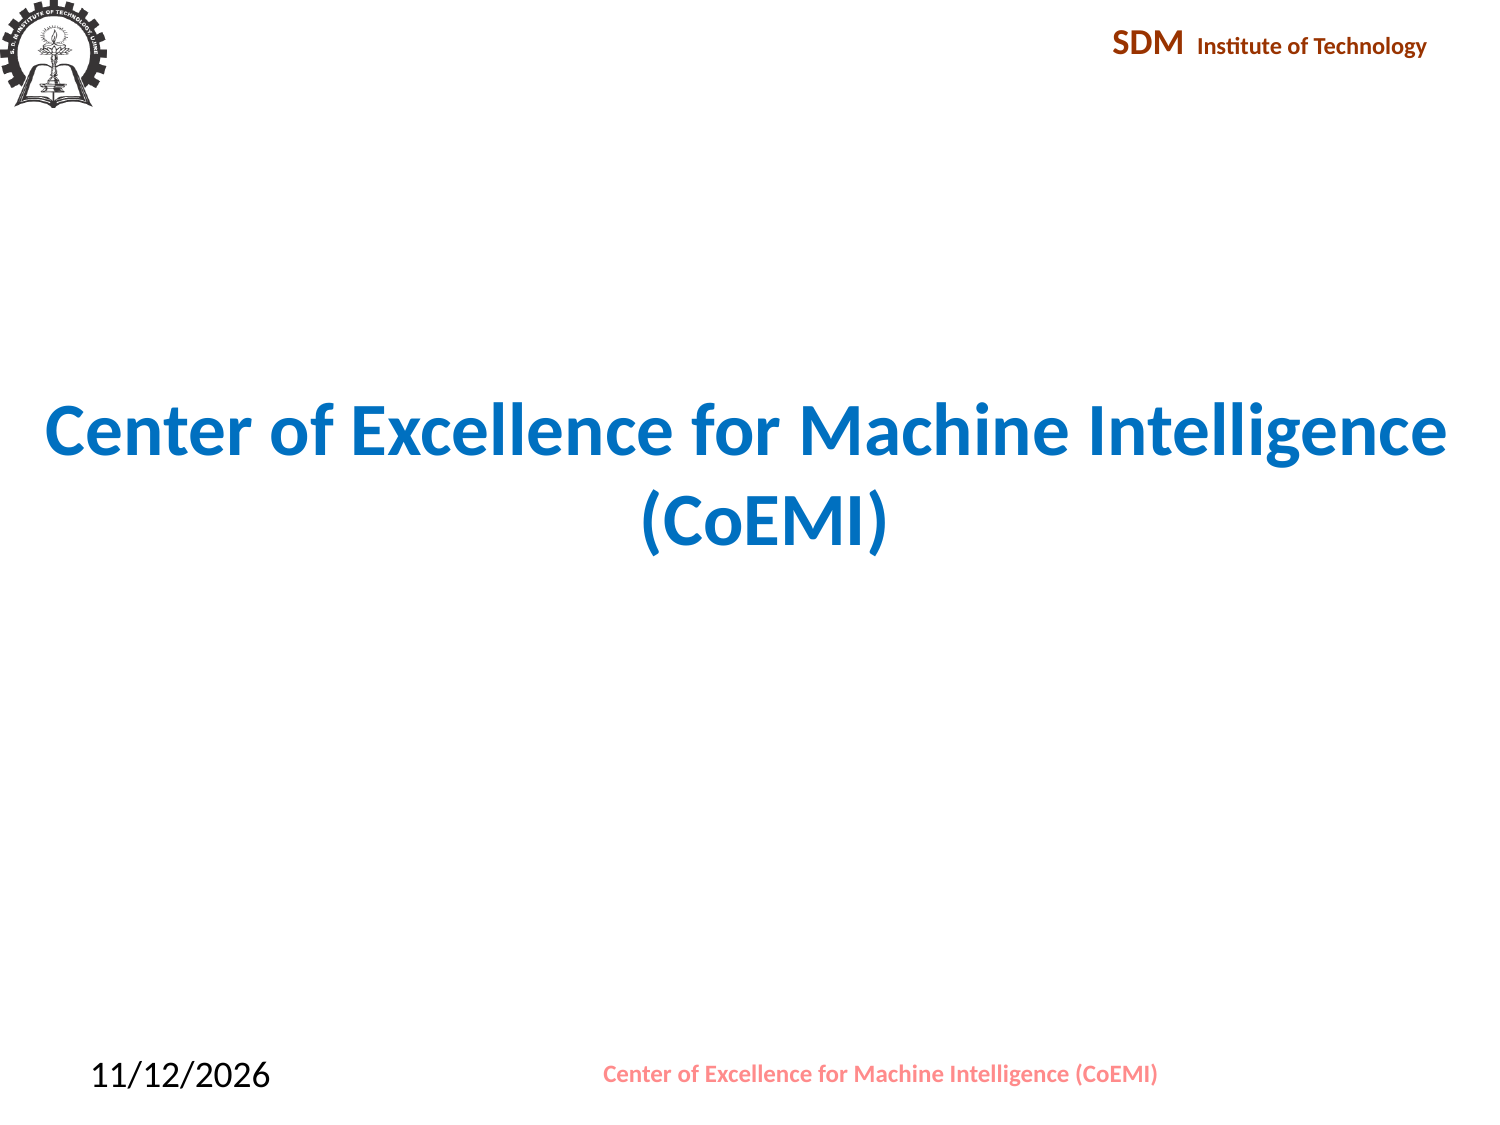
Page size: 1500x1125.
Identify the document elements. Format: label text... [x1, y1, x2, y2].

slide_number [75, 1042, 425, 1103]
title Center of Excellence for Machine Intelligence (CoEMI) [24, 349, 1488, 591]
footer Center of Excellence for Machine Intelligence (CoEMI) [512, 1042, 1250, 1103]
picture [0, 0, 107, 108]
